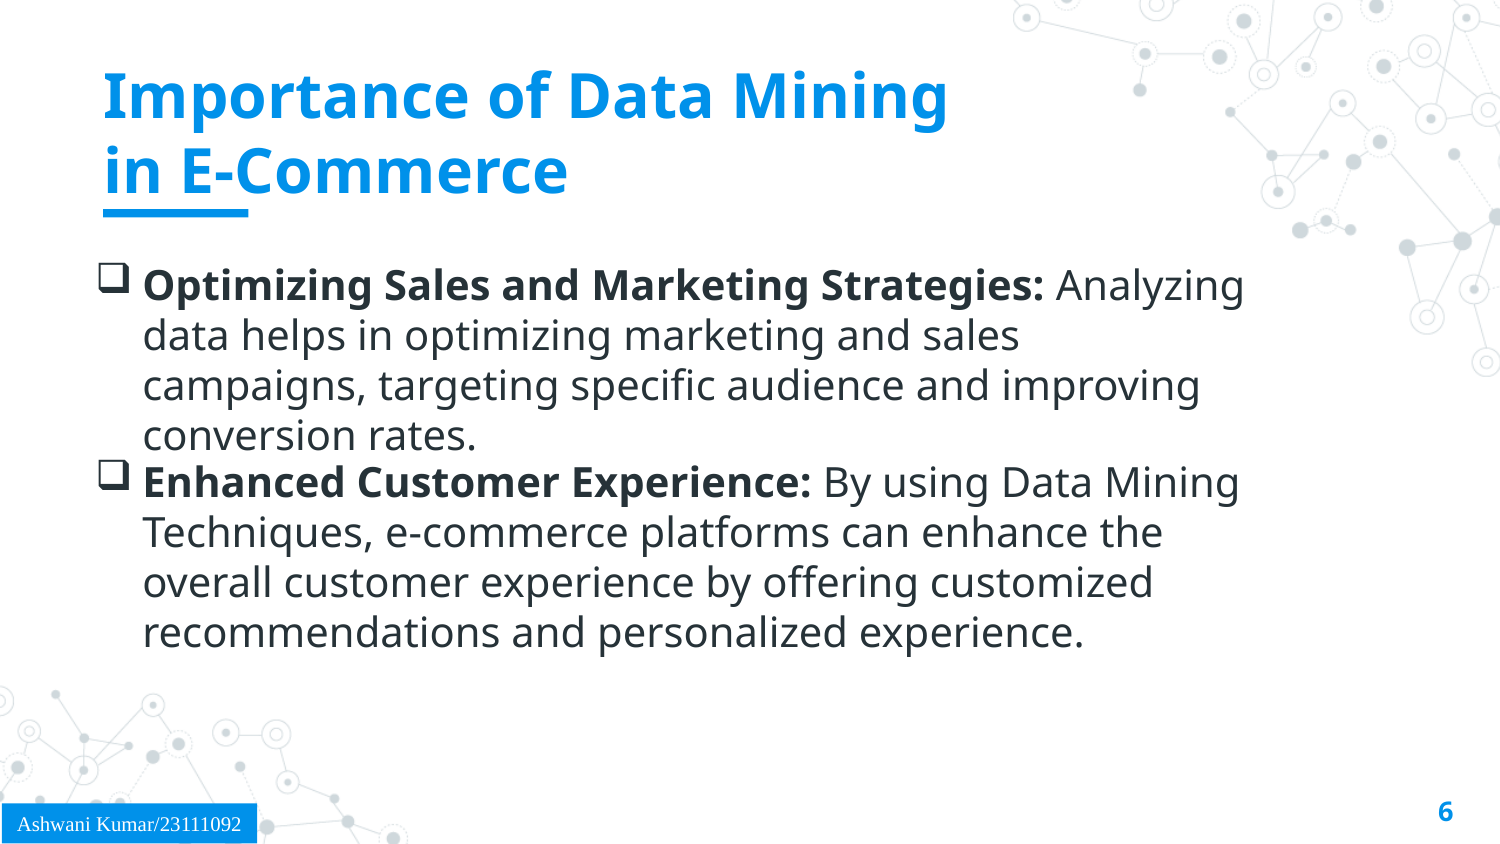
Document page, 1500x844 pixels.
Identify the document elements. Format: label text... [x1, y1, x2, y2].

text_box Optimizing Sales and Marketing Strategies: Analyzing data helps in optimizing marketing and sales campaigns, targeting specific audience and improving conversion rates. [80, 243, 1269, 438]
title Importance of Data Mining in E-Commerce [88, 45, 1331, 222]
text_box [101, 207, 250, 219]
text_box Enhanced Customer Experience: By using Data Mining Techniques, e-commerce platforms can enhance the overall customer experience by offering customized recommendations and personalized experience. [80, 440, 1269, 635]
slide_number 6 [1378, 779, 1469, 844]
picture [0, 0, 1500, 844]
text_box Ashwani Kumar/23111092 [1, 803, 258, 844]
